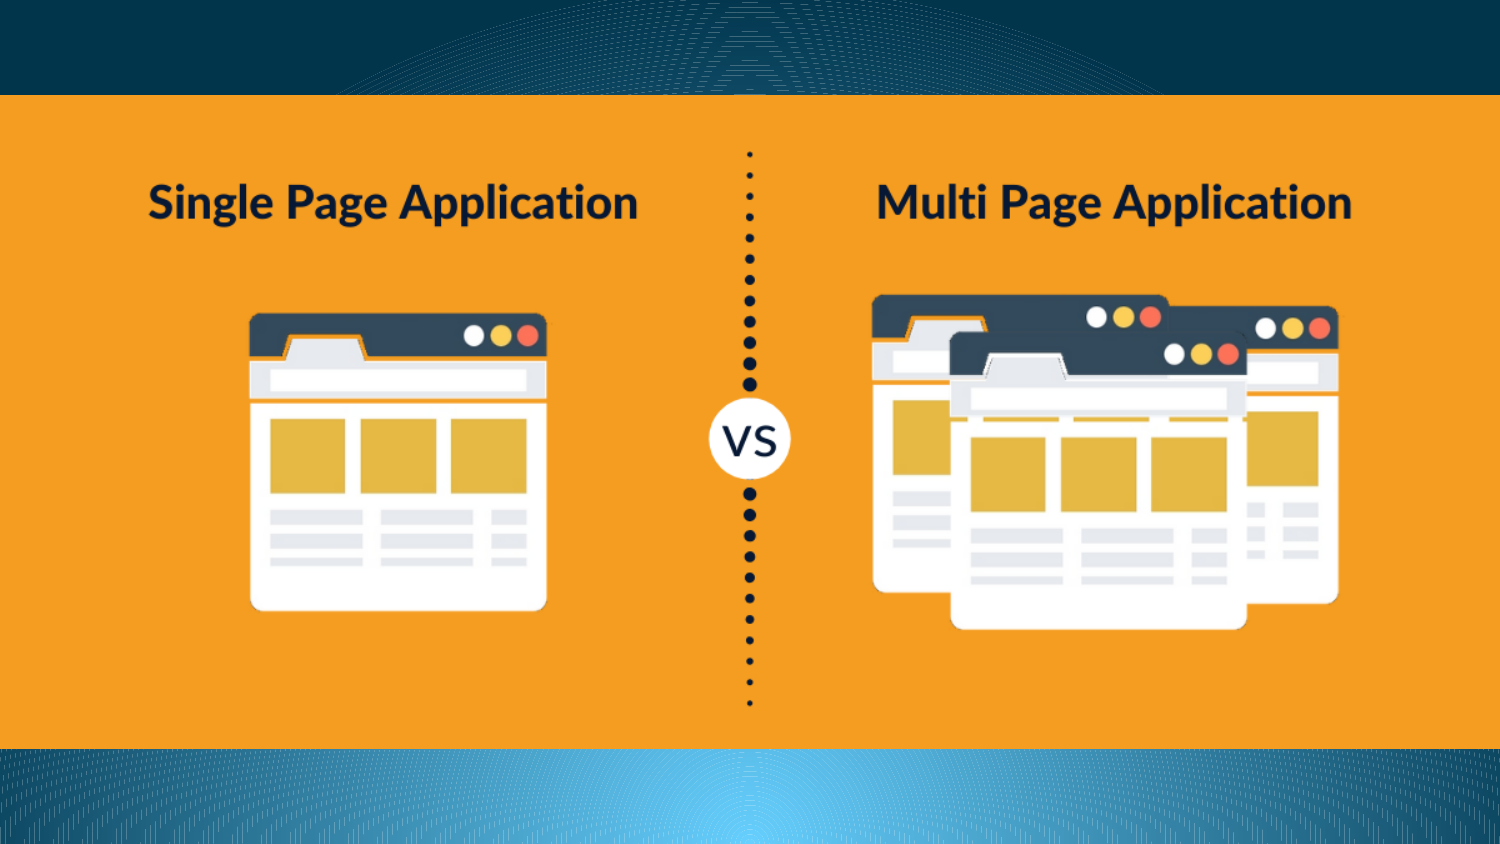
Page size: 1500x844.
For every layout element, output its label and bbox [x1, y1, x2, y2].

picture [0, 91, 1500, 749]
